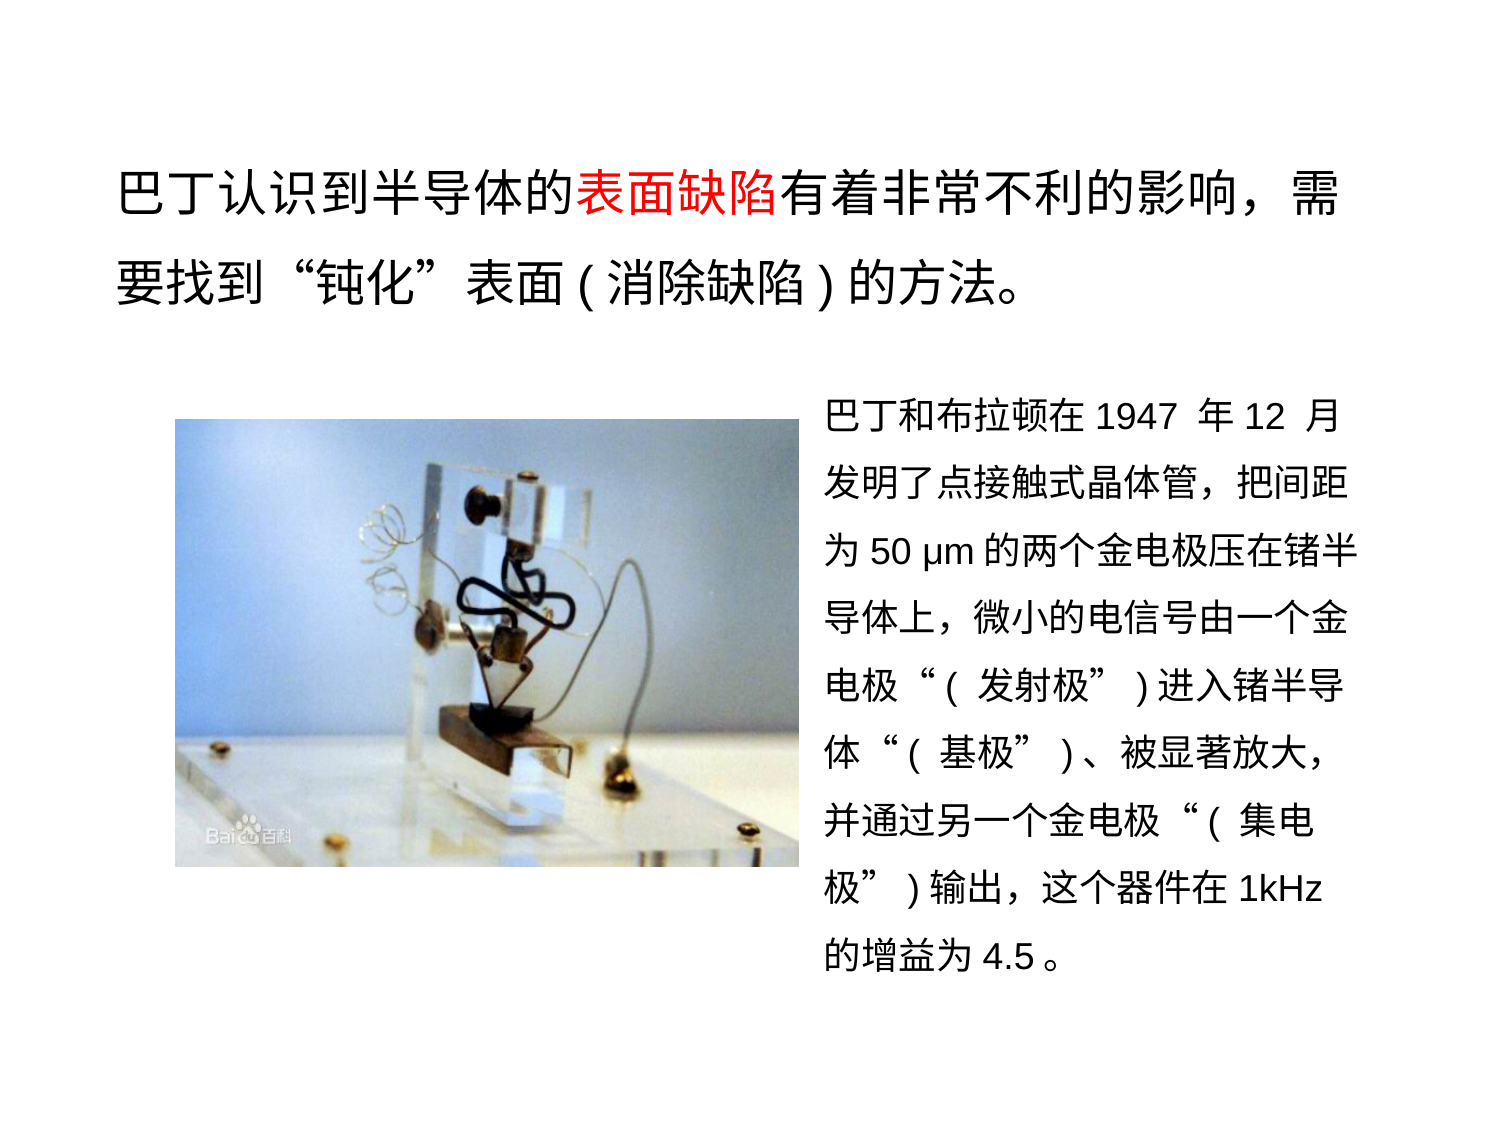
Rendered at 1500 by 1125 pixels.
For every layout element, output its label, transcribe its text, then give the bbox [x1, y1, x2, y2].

picture [175, 419, 799, 867]
text_box 巴丁和布拉顿在1947 年12 月发明了点接触式晶体管，把间距为50 μm的两个金电极压在锗半导体上，微小的电信号由一个金电极“( 发射极”)进入锗半导体“( 基极”)、被显著放大，并通过另一个金电极“( 集电极”)输出，这个器件在1kHz的增益为4.5。 [808, 361, 1380, 984]
text_box 巴丁认识到半导体的表面缺陷有着非常不利的影响，需要找到“钝化”表面(消除缺陷)的方法。 [100, 123, 1355, 319]
